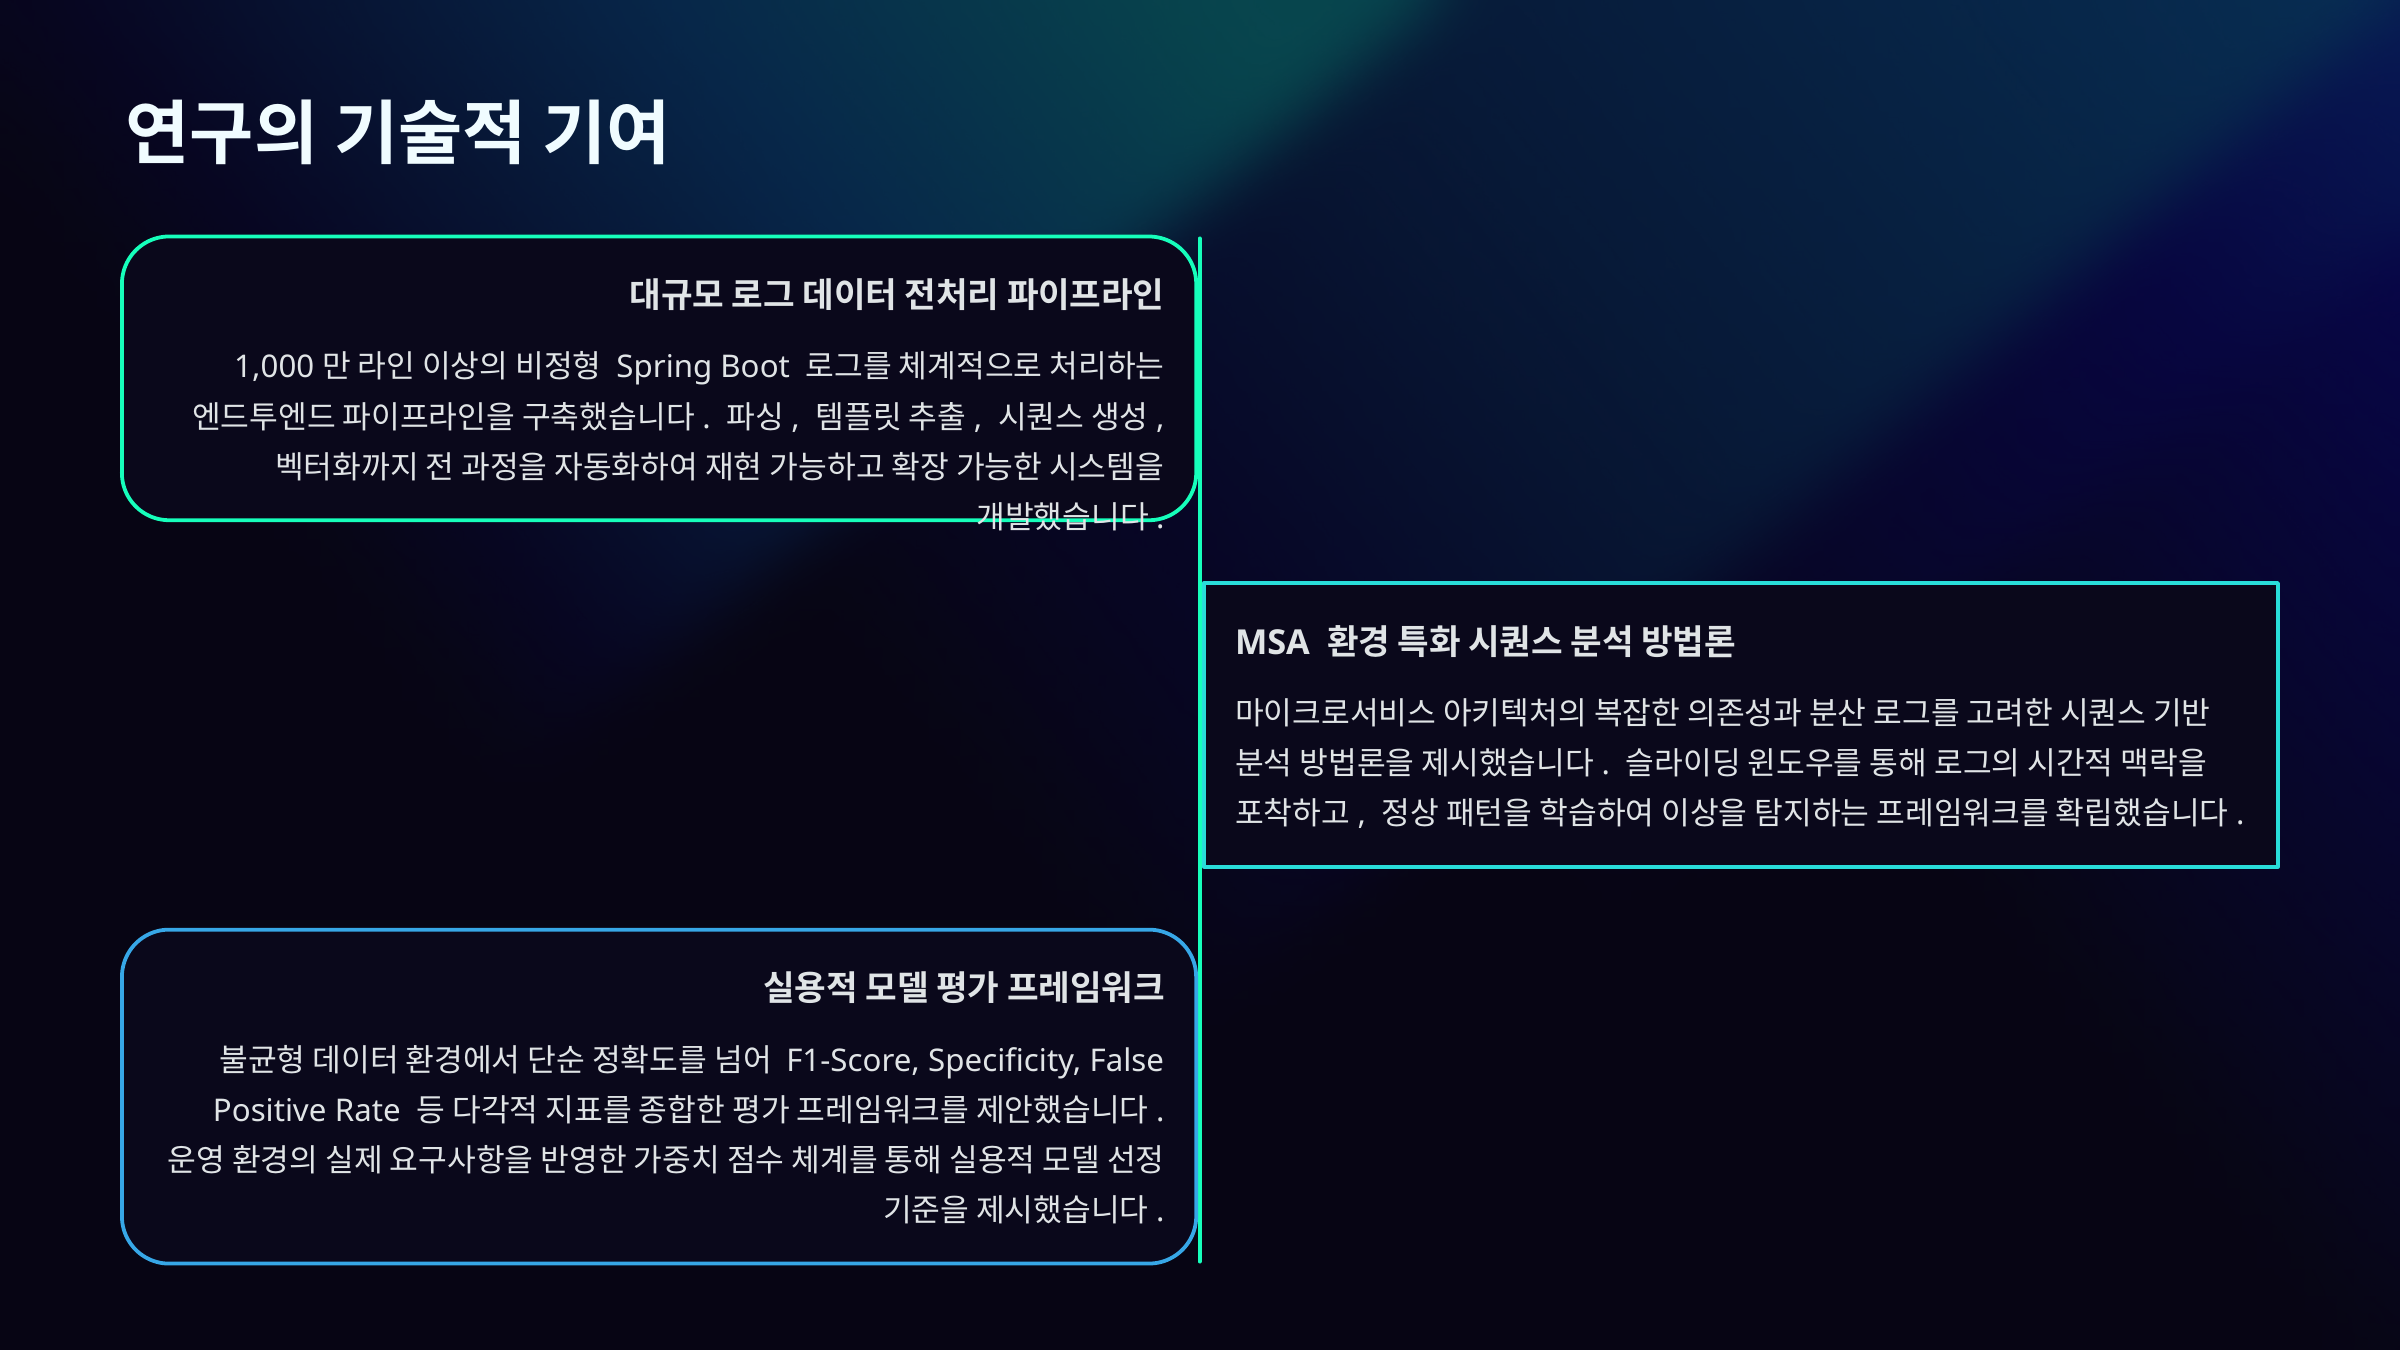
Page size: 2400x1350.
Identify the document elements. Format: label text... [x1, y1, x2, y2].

text_box 대규모 로그 데이터 전처리 파이프라인 [626, 271, 1165, 316]
text_box [1203, 583, 2278, 867]
text_box 실용적 모델 평가 프레임워크 [761, 964, 1165, 1009]
text_box MSA 환경 특화 시퀀스 분석 방법론 [1235, 618, 1728, 662]
text_box [121, 236, 1197, 521]
text_box [1198, 236, 1202, 1264]
text_box 불균형 데이터 환경에서 단순 정확도를 넘어 F1-Score, Specificity, False Positive Rate 등 다각적 지표를 종합한 평가 프레임워크를 제안했습니다. 운영 환경의 실제 요구사항을 반영한 가중치 점수 체계를 통해 실용적 모델 선정 기준을 제시했습니다. [157, 1027, 1165, 1229]
text_box [121, 929, 1197, 1264]
text_box 1,000만 라인 이상의 비정형 Spring Boot 로그를 체계적으로 처리하는 엔드투엔드 파이프라인을 구축했습니다. 파싱, 템플릿 추출, 시퀀스 생성, 벡터화까지 전 과정을 자동화하여 재현 가능하고 확장 가능한 시스템을 개발했습니다. [157, 334, 1165, 485]
text_box 연구의 기술적 기여 [125, 86, 825, 174]
text_box 마이크로서비스 아키텍처의 복잡한 의존성과 분산 로그를 고려한 시퀀스 기반 분석 방법론을 제시했습니다. 슬라이딩 윈도우를 통해 로그의 시간적 맥락을 포착하고, 정상 패턴을 학습하여 이상을 탐지하는 프레임워크를 확립했습니다. [1235, 680, 2243, 832]
